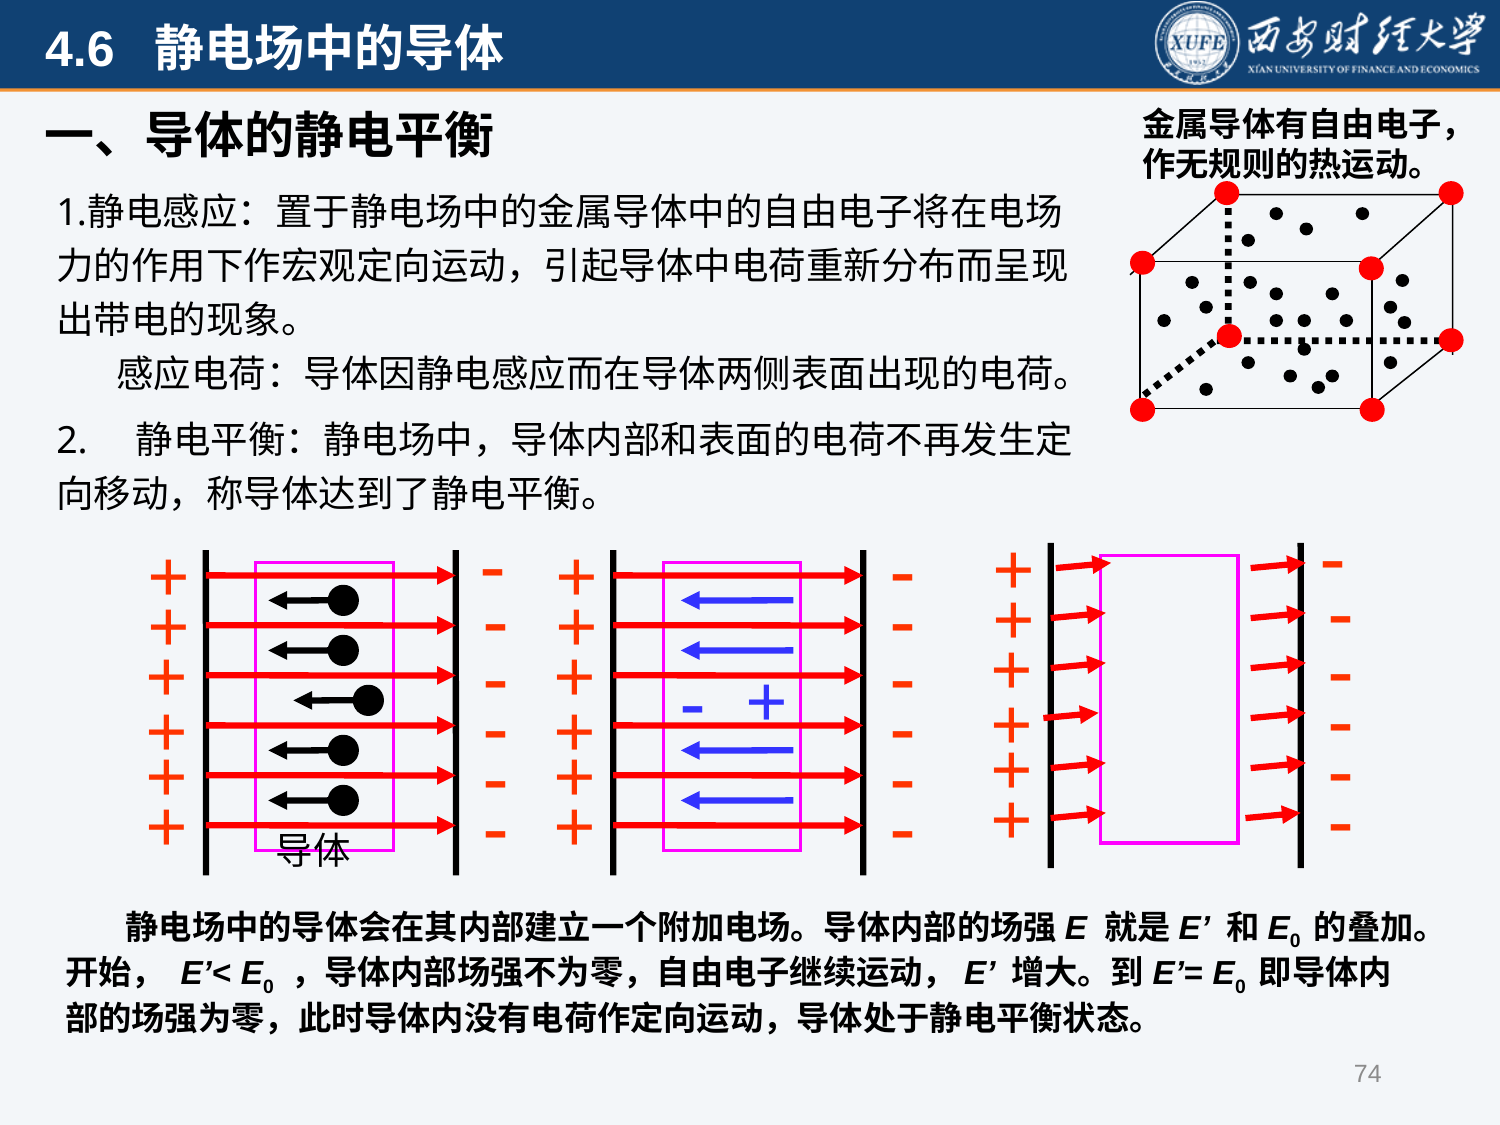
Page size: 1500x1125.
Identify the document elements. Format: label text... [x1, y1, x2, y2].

slide_number 74 [1335, 1045, 1397, 1103]
text_box 静电感应：置于静电场中的金属导体中的自由电子将在电场力的作用下作宏观定向运动，引起导体中电荷重新分布而呈现出带电的现象。 感应电荷：导体因静电感应而在导体两侧表面出现的电荷。 2. 静电平衡：静电场中，导体内部和表面的电荷不再发生定向移动，称导体达到了静电平衡。 [41, 171, 1111, 523]
picture [1154, 1, 1486, 85]
text_box 一、导体的静电平衡 [29, 95, 1127, 171]
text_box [538, 512, 931, 876]
text_box 金属导体有自由电子，作无规则的热运动。 [1127, 95, 1500, 191]
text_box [1129, 181, 1464, 422]
text_box 静电场中的导体会在其内部建立一个附加电场。导体内部的场强E 就是E’ 和E0 的叠加。开始， E’< E0 ，导体内部场强不为零，自由电子继续运动，E’ 增大。到E’= E0 即导体内部的场强为零，此时导体内没有电荷作定向运动，导体处于静电平衡状态。 [50, 898, 1439, 1045]
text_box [975, 500, 1369, 869]
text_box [130, 507, 524, 881]
